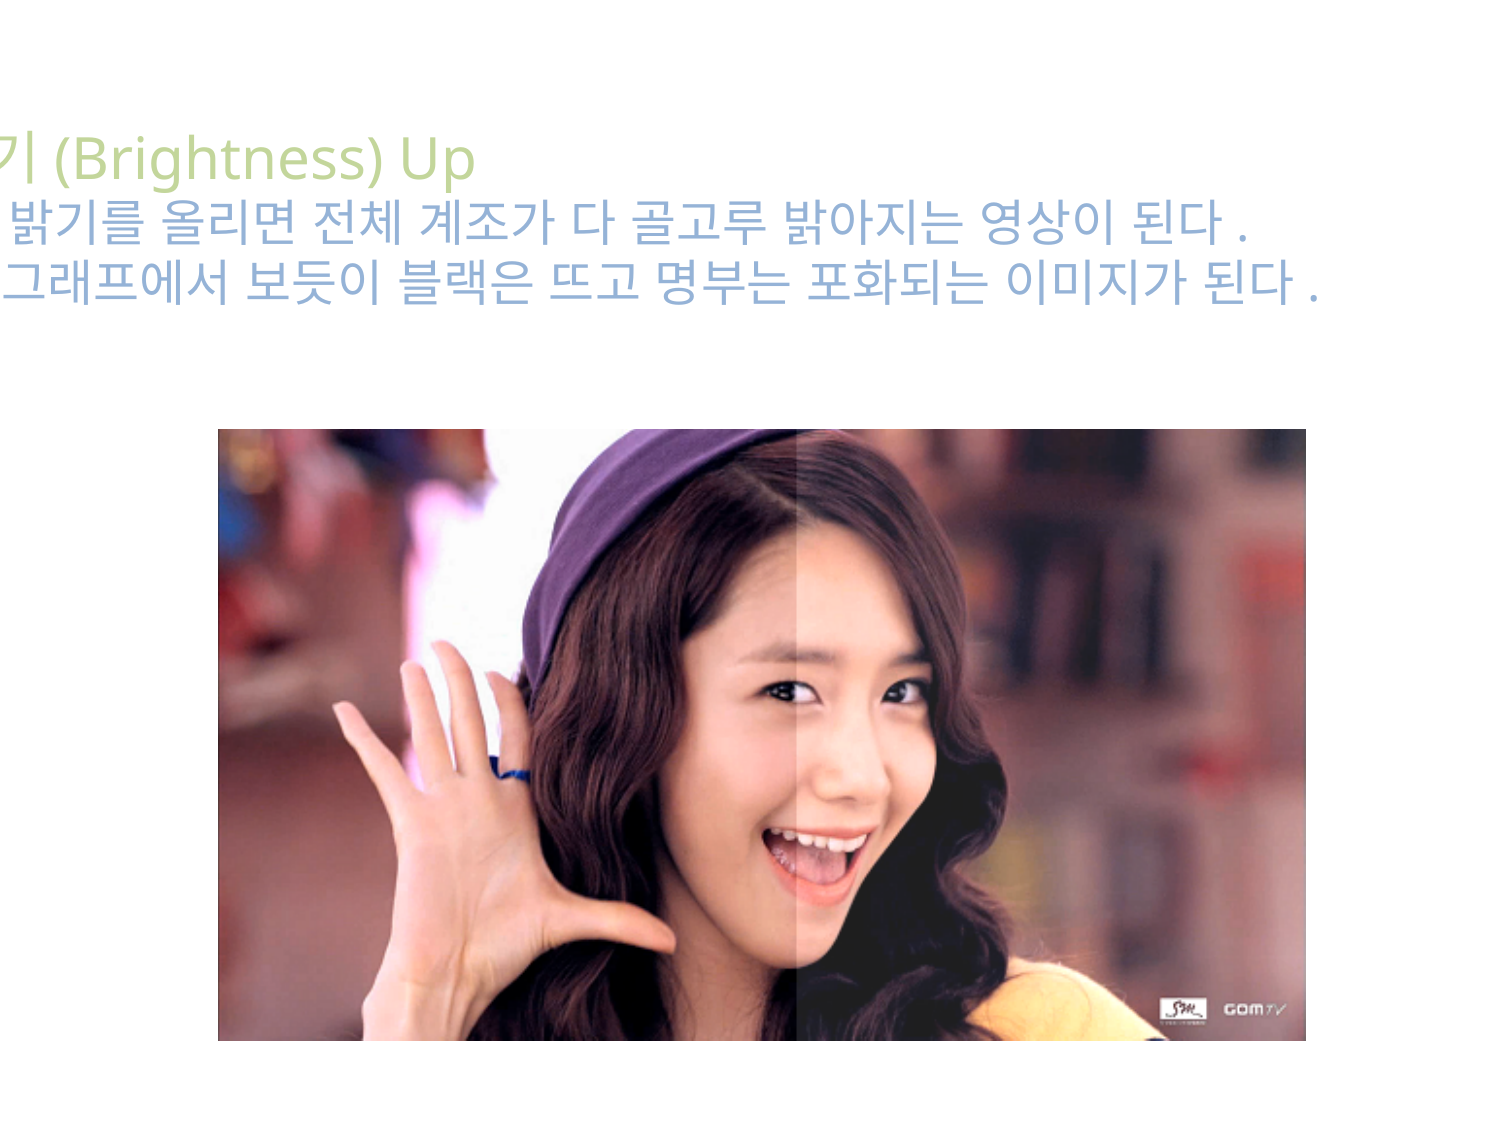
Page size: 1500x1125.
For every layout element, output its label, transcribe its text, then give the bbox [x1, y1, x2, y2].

text_box 밝기(Brightness) Up 밝기를 올리면 전체 계조가 다 골고루 밝아지는 영상이 된다. 그래프에서 보듯이 블랙은 뜨고 명부는 포화되는 이미지가 된다. [0, 113, 1336, 319]
picture [218, 429, 1306, 1041]
